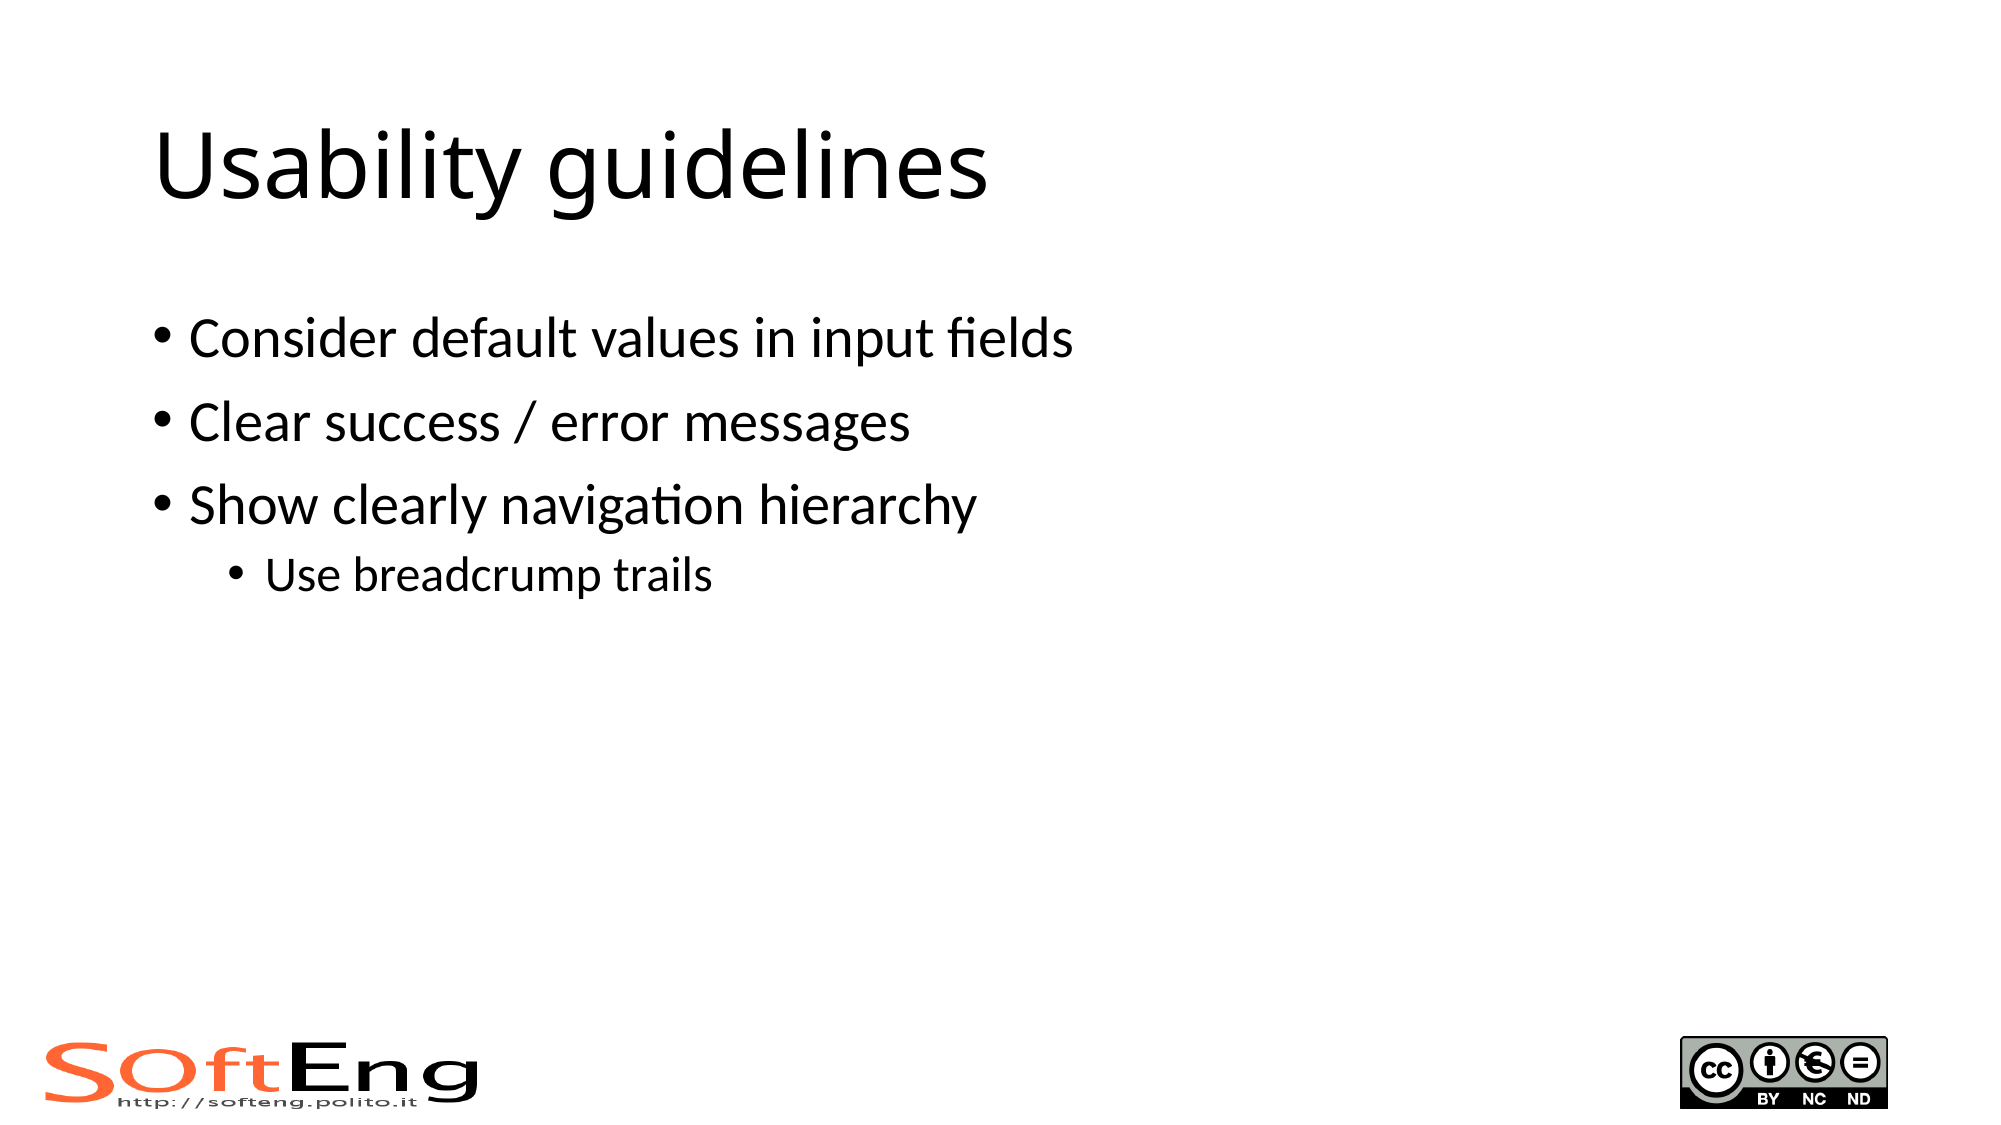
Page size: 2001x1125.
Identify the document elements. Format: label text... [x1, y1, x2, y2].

picture [37, 1026, 488, 1119]
list Consider default values in input fields Clear success / error messages Show clearly navigation hierarchy Use breadcrump trails [137, 299, 1863, 1014]
title Usability guidelines [137, 59, 1863, 278]
picture [1680, 1036, 1888, 1109]
